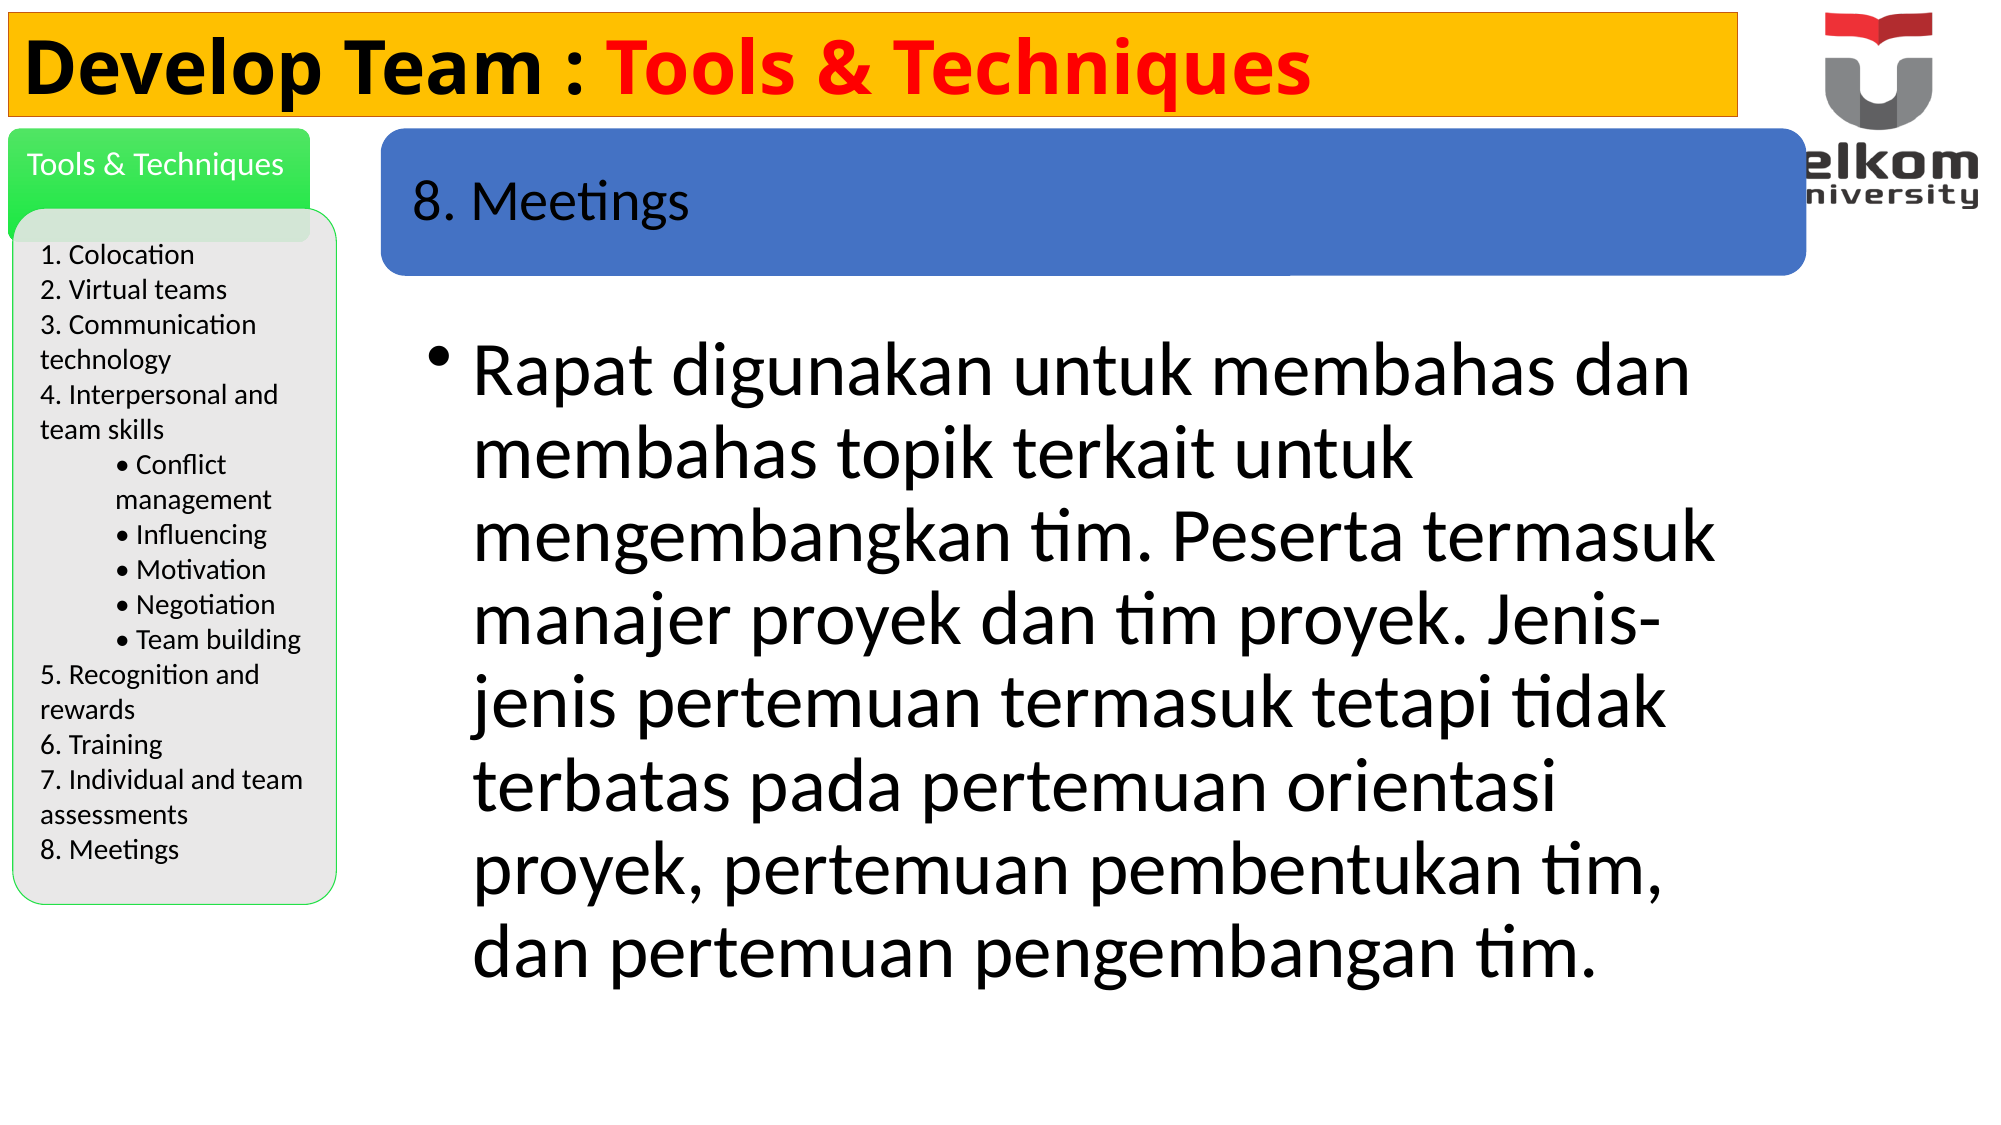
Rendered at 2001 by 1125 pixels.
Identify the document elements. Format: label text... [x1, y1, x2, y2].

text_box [8, 128, 337, 905]
picture [1764, 12, 1978, 209]
text_box Develop Team : Tools & Techniques [8, 12, 1738, 117]
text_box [380, 128, 1807, 1063]
